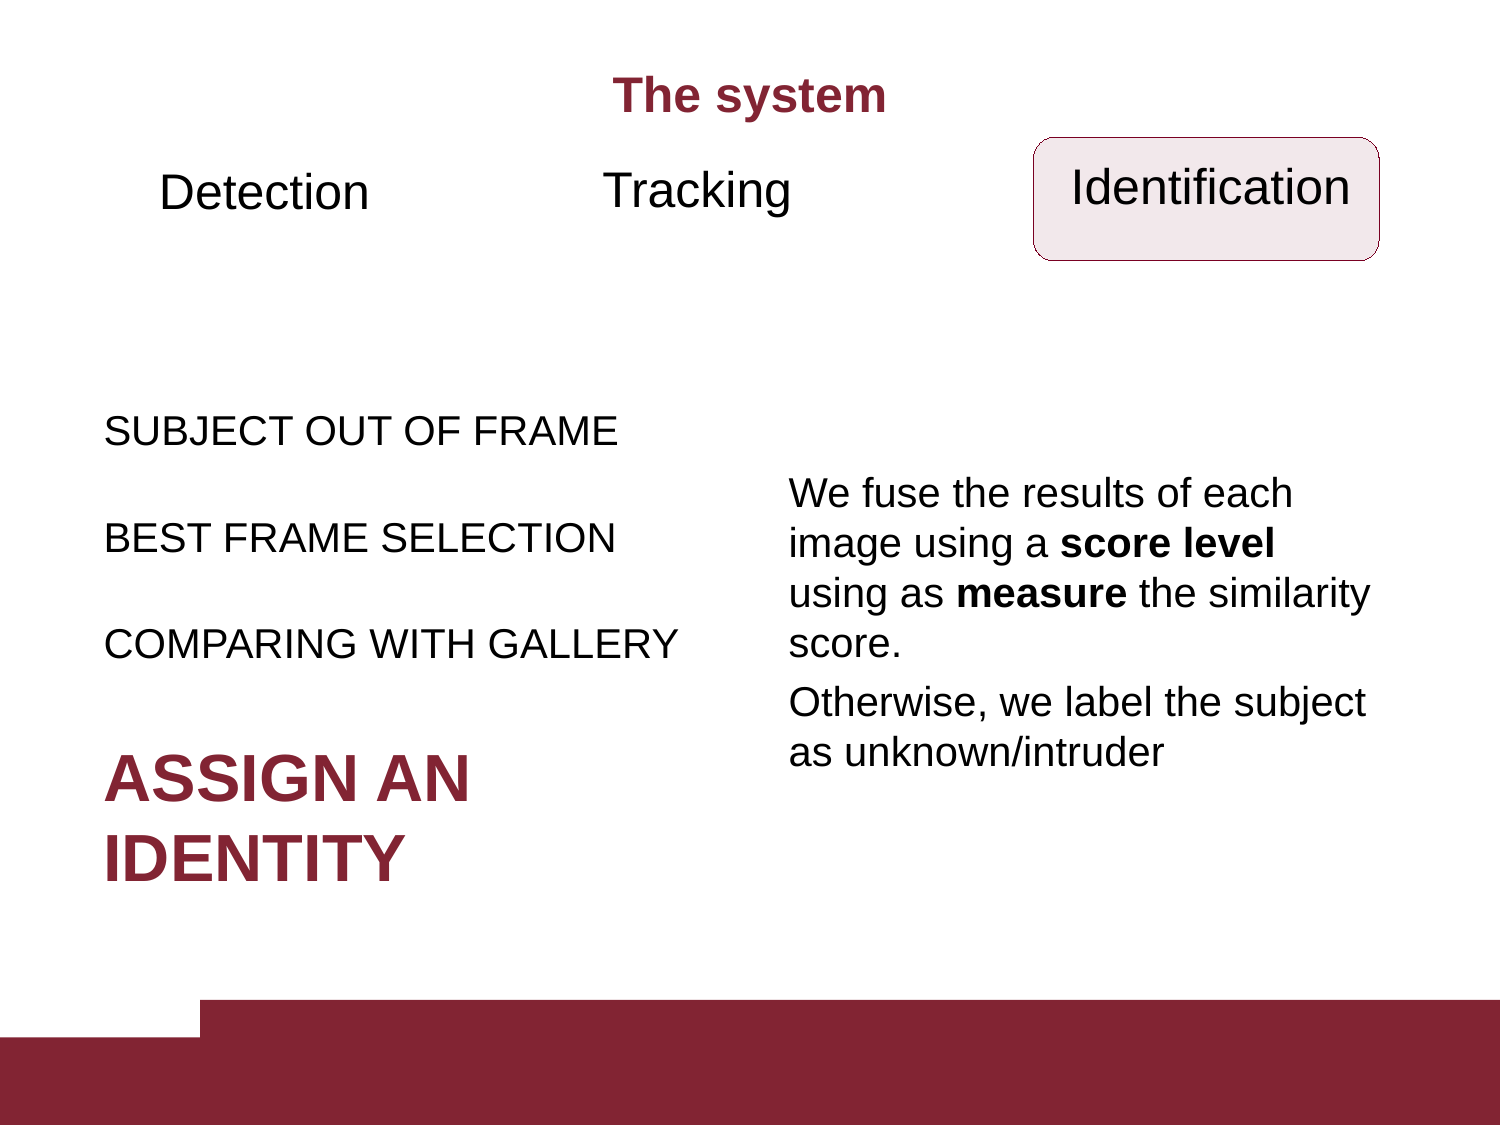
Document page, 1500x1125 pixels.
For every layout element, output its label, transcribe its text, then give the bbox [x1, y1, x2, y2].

text_box The system [366, 54, 1134, 138]
text_box SUBJECT OUT OF FRAME [88, 396, 662, 472]
text_box Detection [144, 151, 526, 274]
text_box [1033, 137, 1376, 261]
text_box Identification [1055, 146, 1438, 271]
text_box Tracking [587, 150, 970, 274]
text_box We fuse the results of each image using a score level using as measure the similarity score. Otherwise, we label the subject as unknown/intruder [773, 323, 1400, 917]
text_box COMPARING WITH GALLERY [88, 609, 712, 685]
text_box ASSIGN AN IDENTITY [88, 727, 626, 803]
text_box BEST FRAME SELECTION [88, 503, 662, 578]
